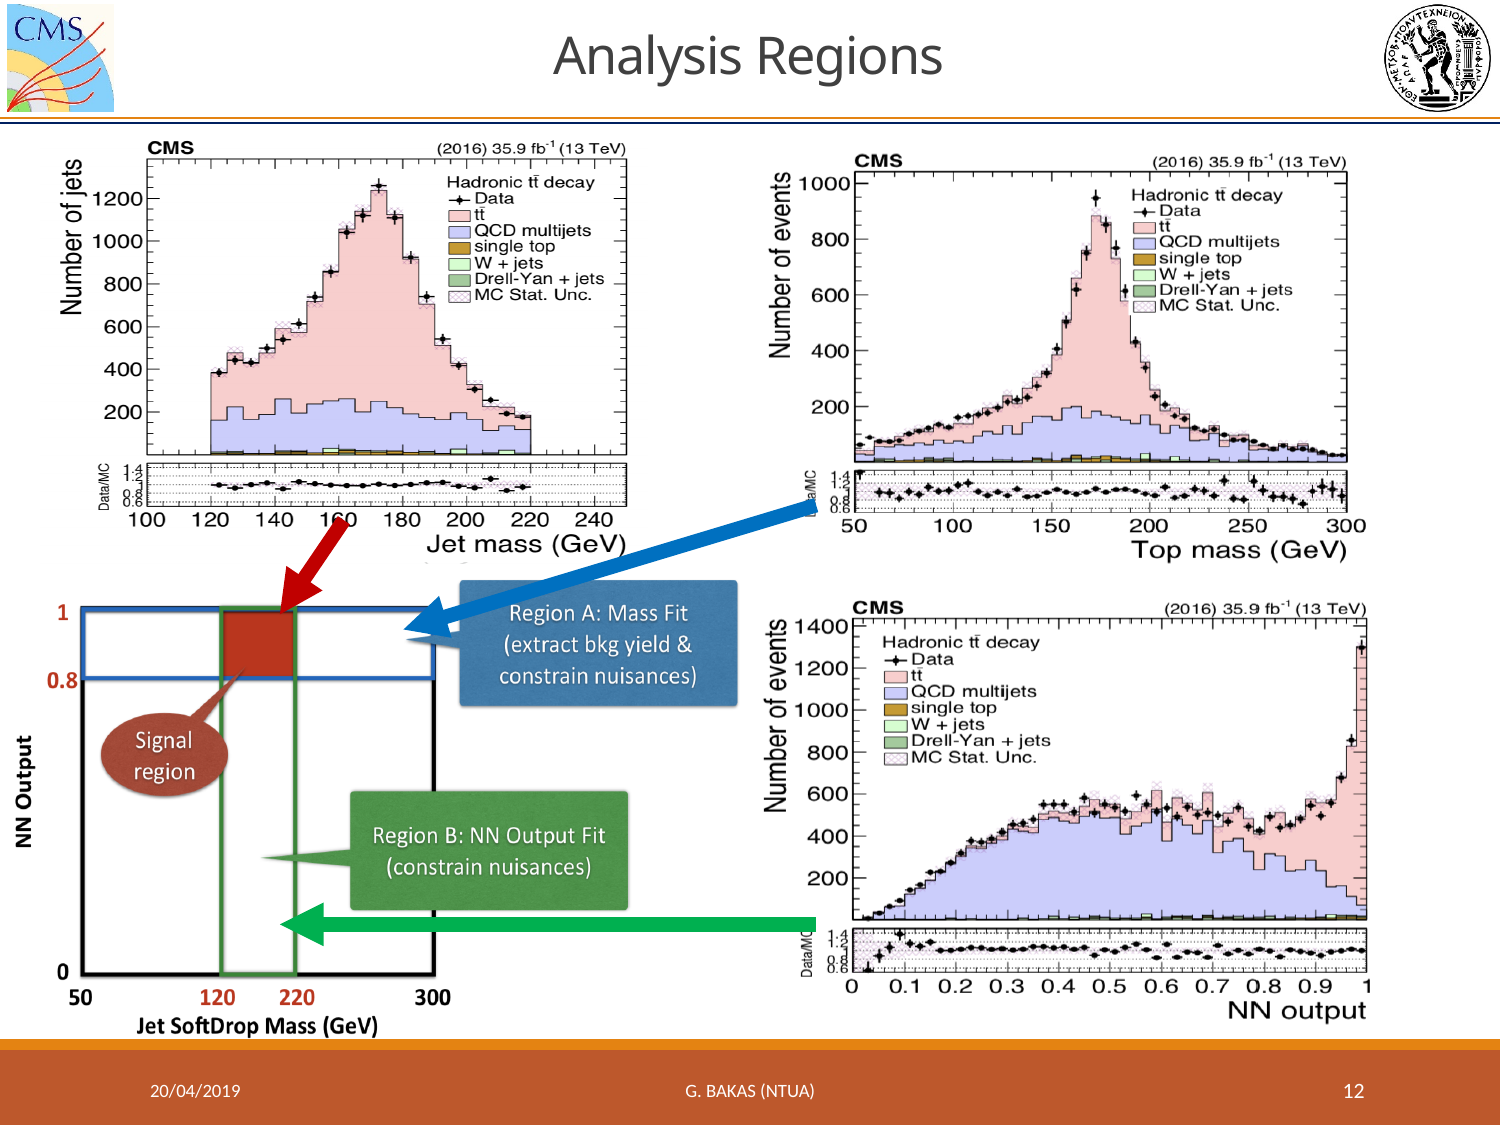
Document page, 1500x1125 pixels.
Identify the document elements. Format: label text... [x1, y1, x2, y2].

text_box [279, 519, 345, 615]
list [1383, 4, 1492, 112]
picture [7, 570, 1385, 1039]
title Analysis Regions [130, 23, 1368, 93]
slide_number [135, 1059, 440, 1120]
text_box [402, 504, 817, 630]
slide_number 12 [1218, 1059, 1380, 1120]
picture [6, 4, 114, 112]
picture [759, 145, 1369, 571]
picture [39, 129, 648, 565]
footer G. Bakas (NTUA) [453, 1059, 1047, 1120]
